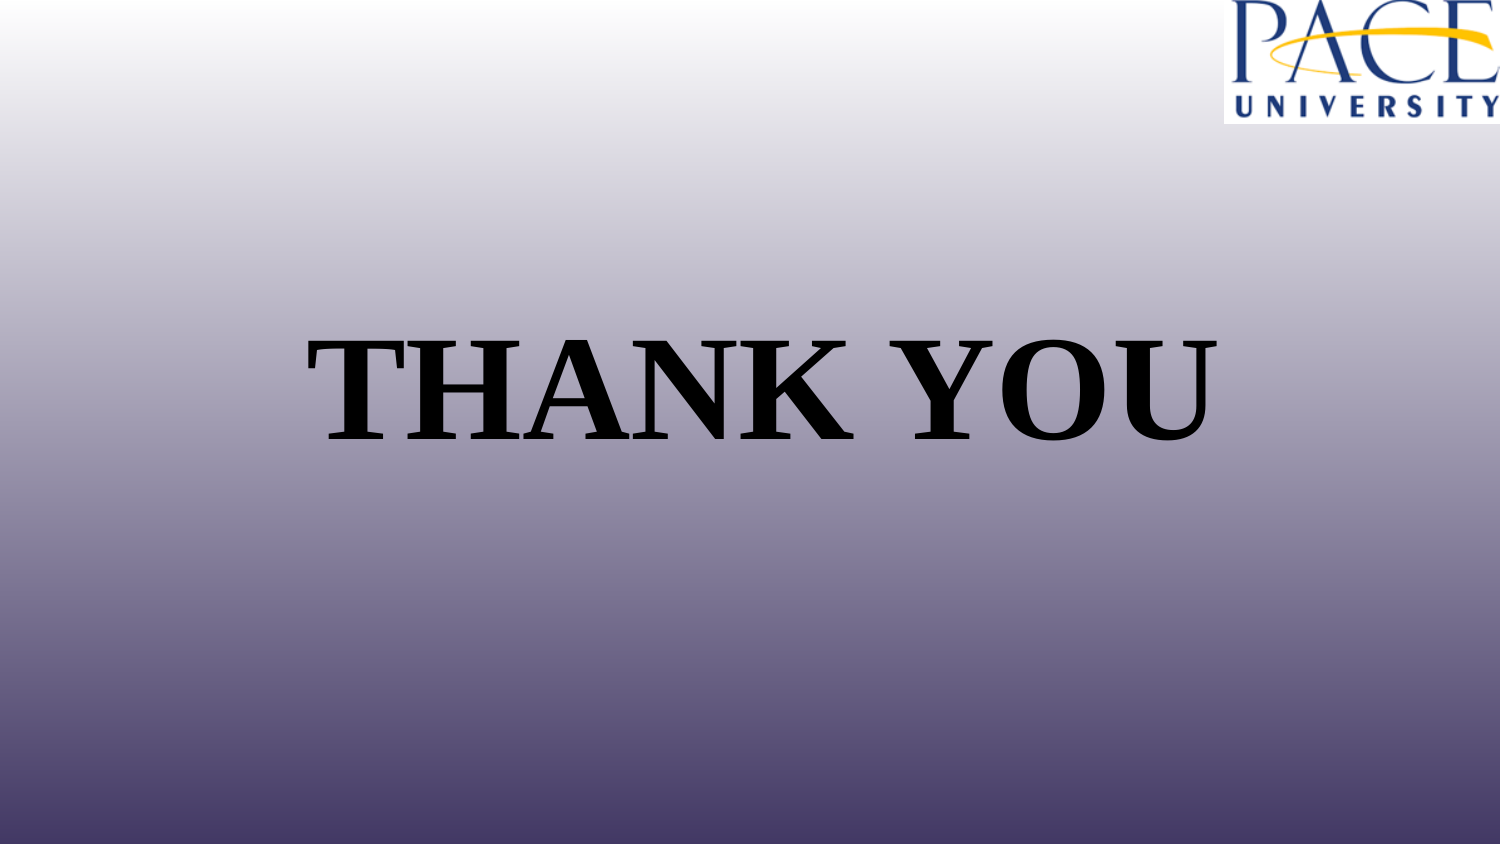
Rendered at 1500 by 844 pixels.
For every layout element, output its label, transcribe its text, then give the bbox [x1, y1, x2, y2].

picture [1224, 0, 1500, 124]
text_box THANK YOU [291, 101, 1440, 477]
